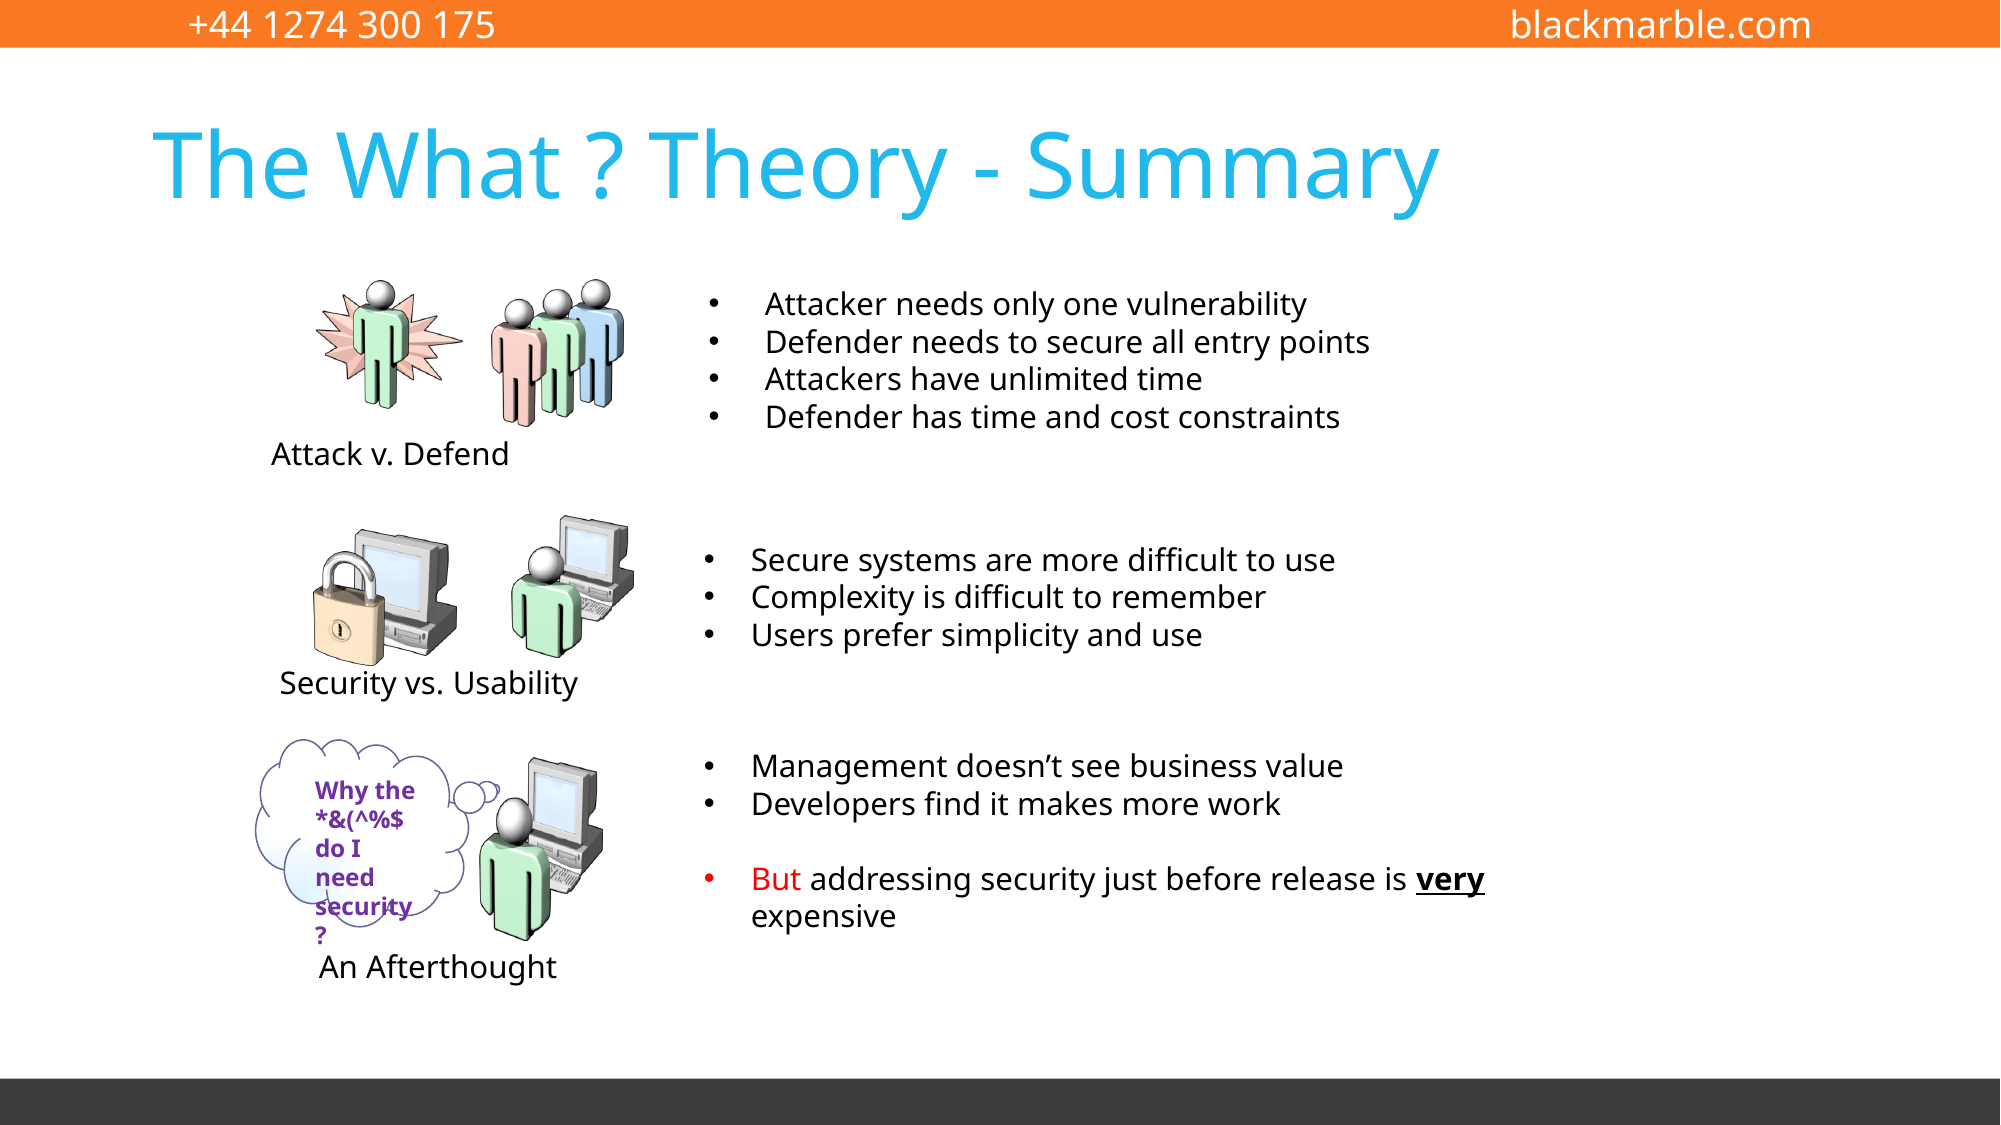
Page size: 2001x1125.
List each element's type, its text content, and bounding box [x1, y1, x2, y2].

title The What ? Theory - Summary [137, 59, 1863, 278]
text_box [255, 739, 1506, 993]
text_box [261, 277, 1638, 480]
picture [313, 551, 385, 666]
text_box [264, 515, 1506, 709]
